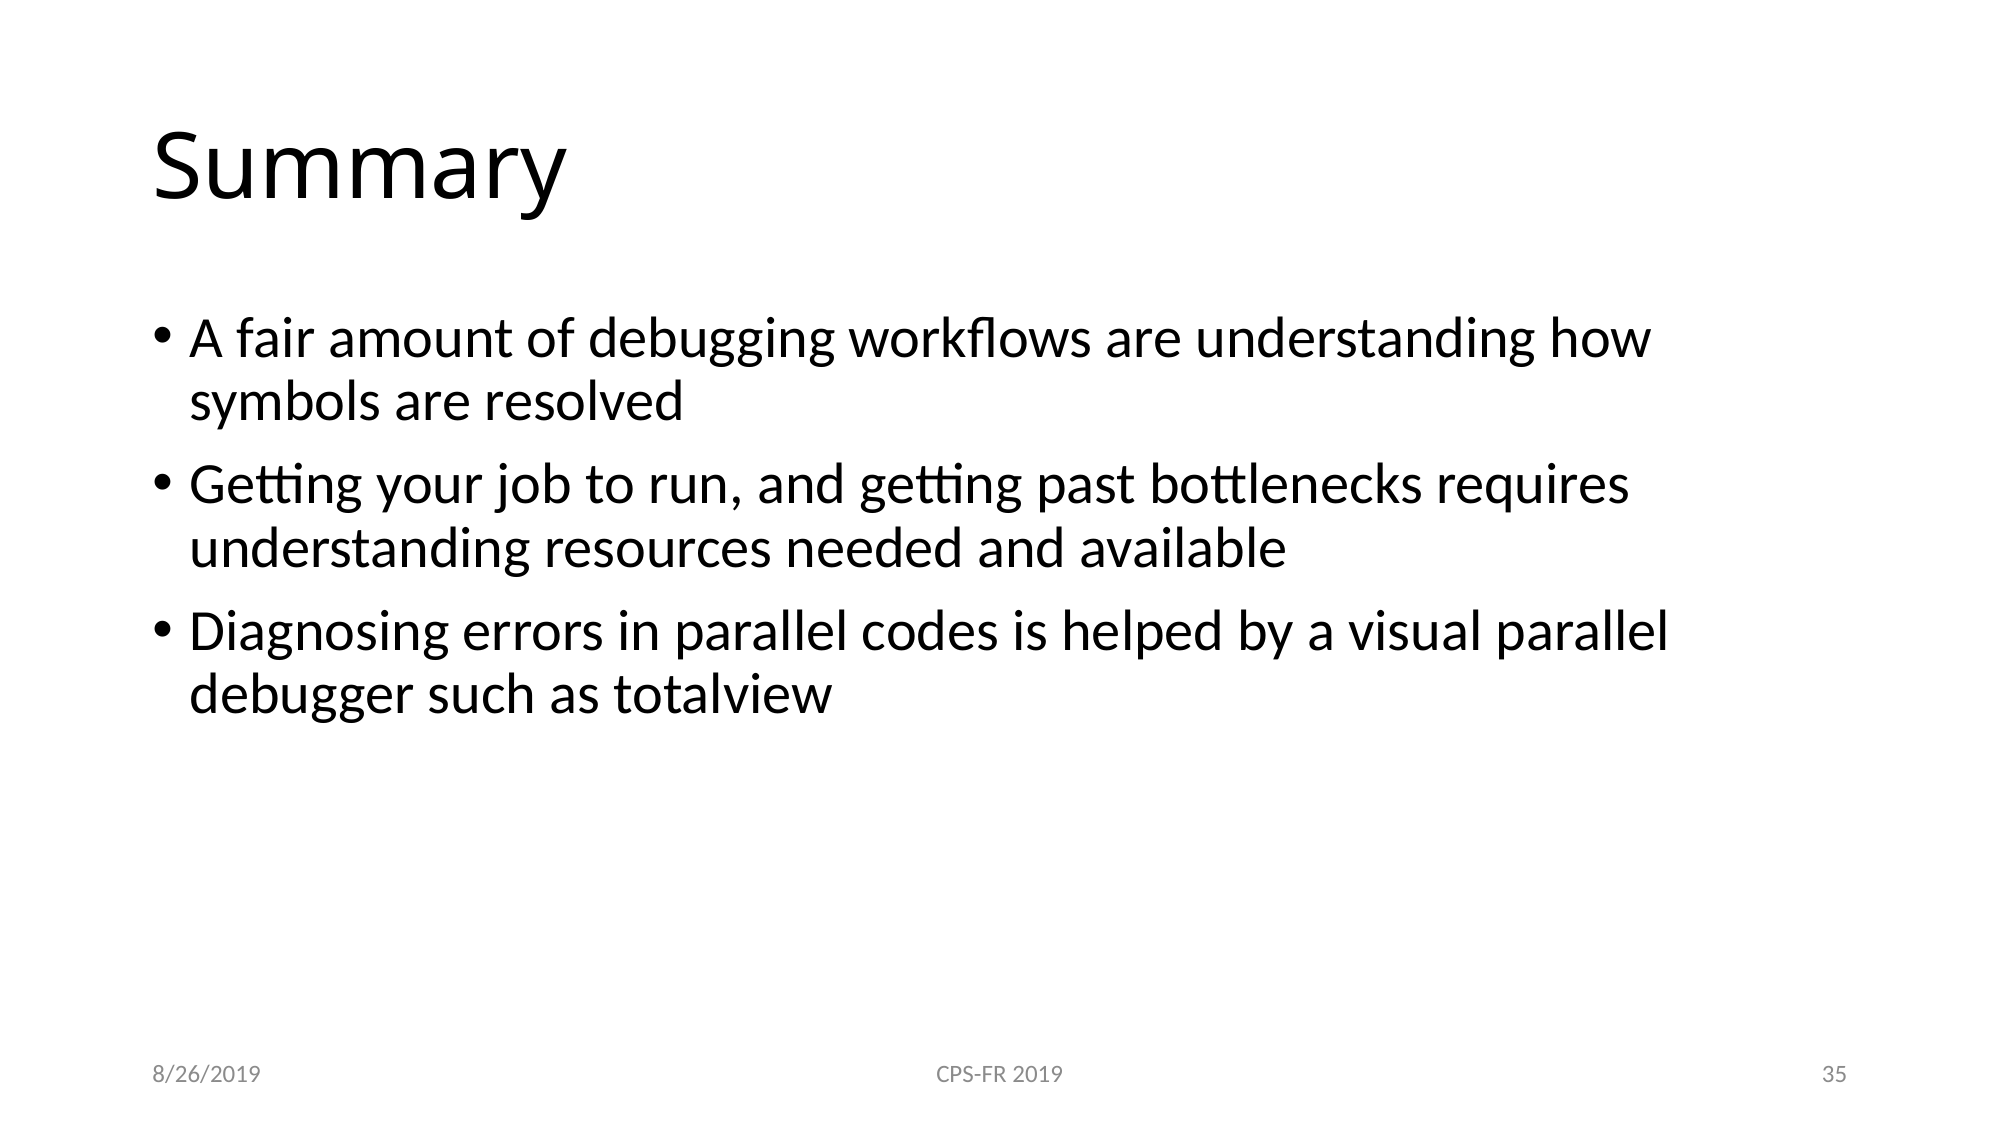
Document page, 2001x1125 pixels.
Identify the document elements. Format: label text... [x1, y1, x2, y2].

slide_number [137, 1042, 588, 1103]
footer CPS-FR 2019 [662, 1042, 1338, 1103]
title Summary [137, 59, 1863, 278]
slide_number 35 [1412, 1042, 1863, 1103]
list A fair amount of debugging workflows are understanding how symbols are resolved Getting your job to run, and getting past bottlenecks requires understanding resources needed and available Diagnosing errors in parallel codes is helped by a visual parallel debugger such as totalview [137, 299, 1863, 1014]
